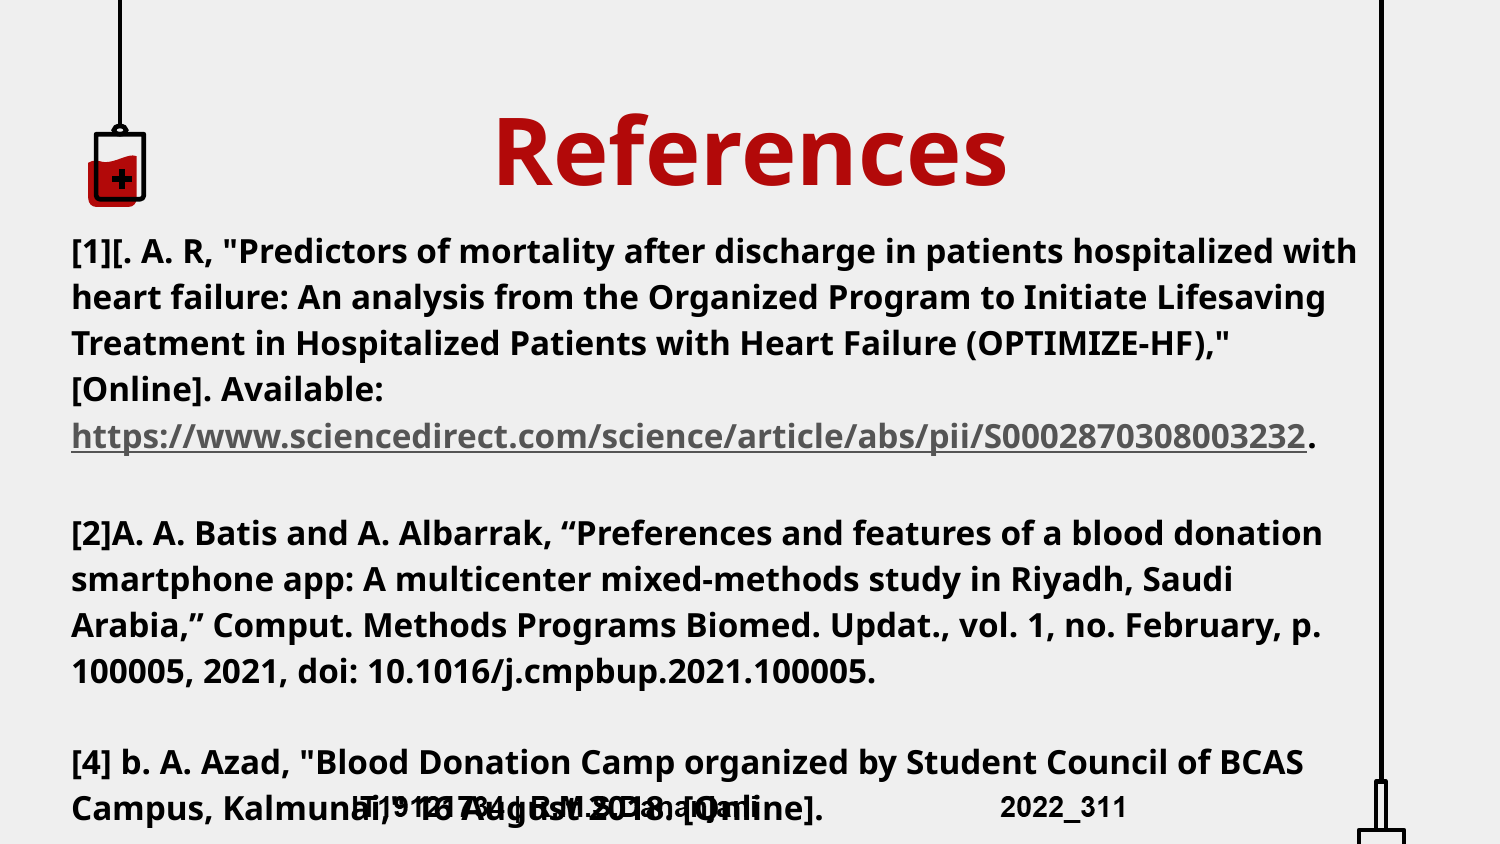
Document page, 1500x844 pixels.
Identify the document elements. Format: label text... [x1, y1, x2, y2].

picture [321, 780, 1159, 844]
title References [271, 101, 1229, 196]
list [1][. A. R, "Predictors of mortality after discharge in patients hospitalized with heart failure: An analysis from the Organized Program to Initiate Lifesaving Treatment in Hospitalized Patients with Heart Failure (OPTIMIZE-HF)," [Online]. Available: https://www.sciencedirect.com/science/article/abs/pii/S0002870308003232. [2]A. A. Batis and A. Albarrak, “Preferences and features of a blood donation smartphone app: A multicenter mixed-methods study in Riyadh, Saudi Arabia,” Comput. Methods Programs Biomed. Updat., vol. 1, no. February, p. 100005, 2021, doi: 10.1016/j.cmpbup.2021.100005. [4] b. A. Azad, "Blood Donation Camp organized by Student Council of BCAS Campus, Kalmunai," 16 August 2018. [Online]. [56, 209, 1389, 781]
